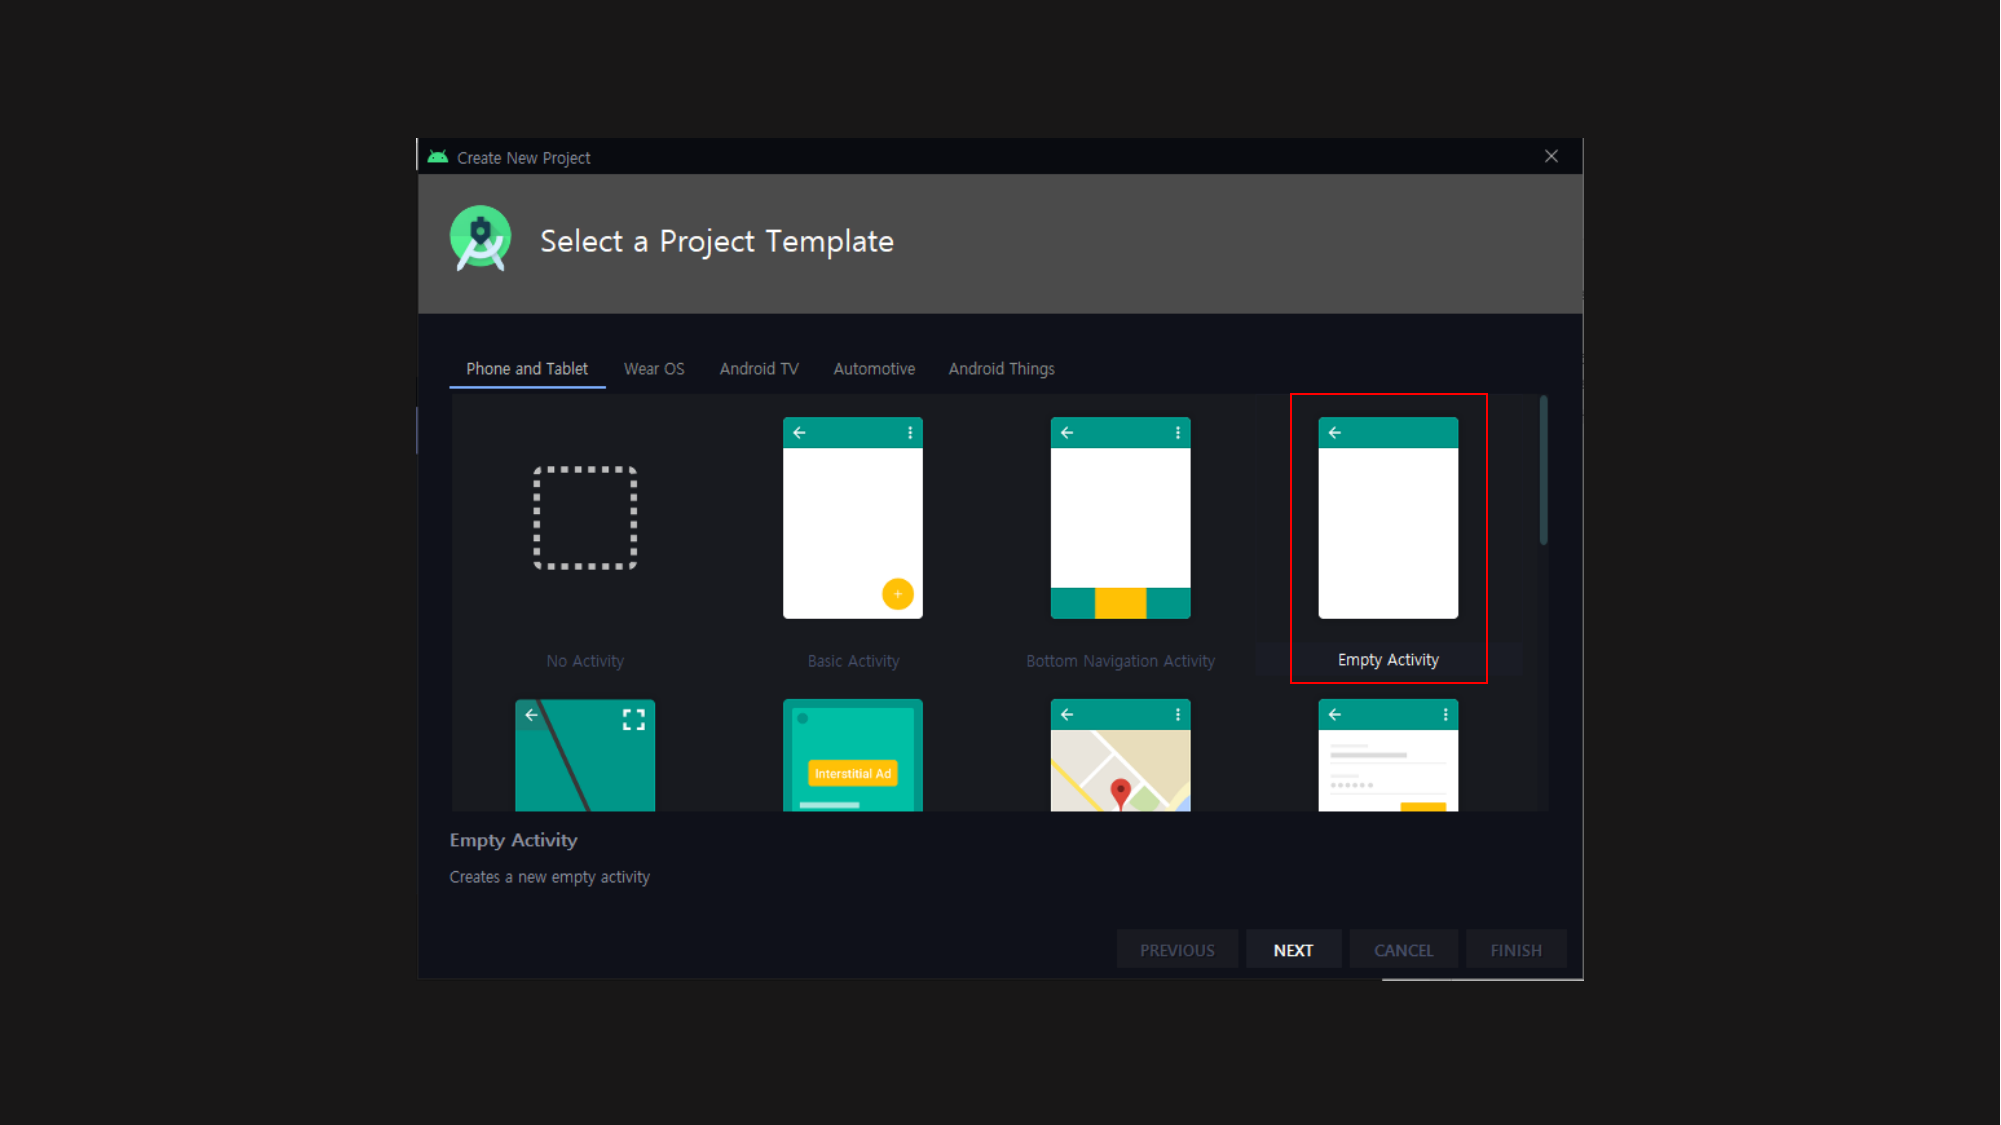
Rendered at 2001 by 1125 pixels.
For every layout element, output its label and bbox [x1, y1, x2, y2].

picture [416, 138, 1584, 981]
